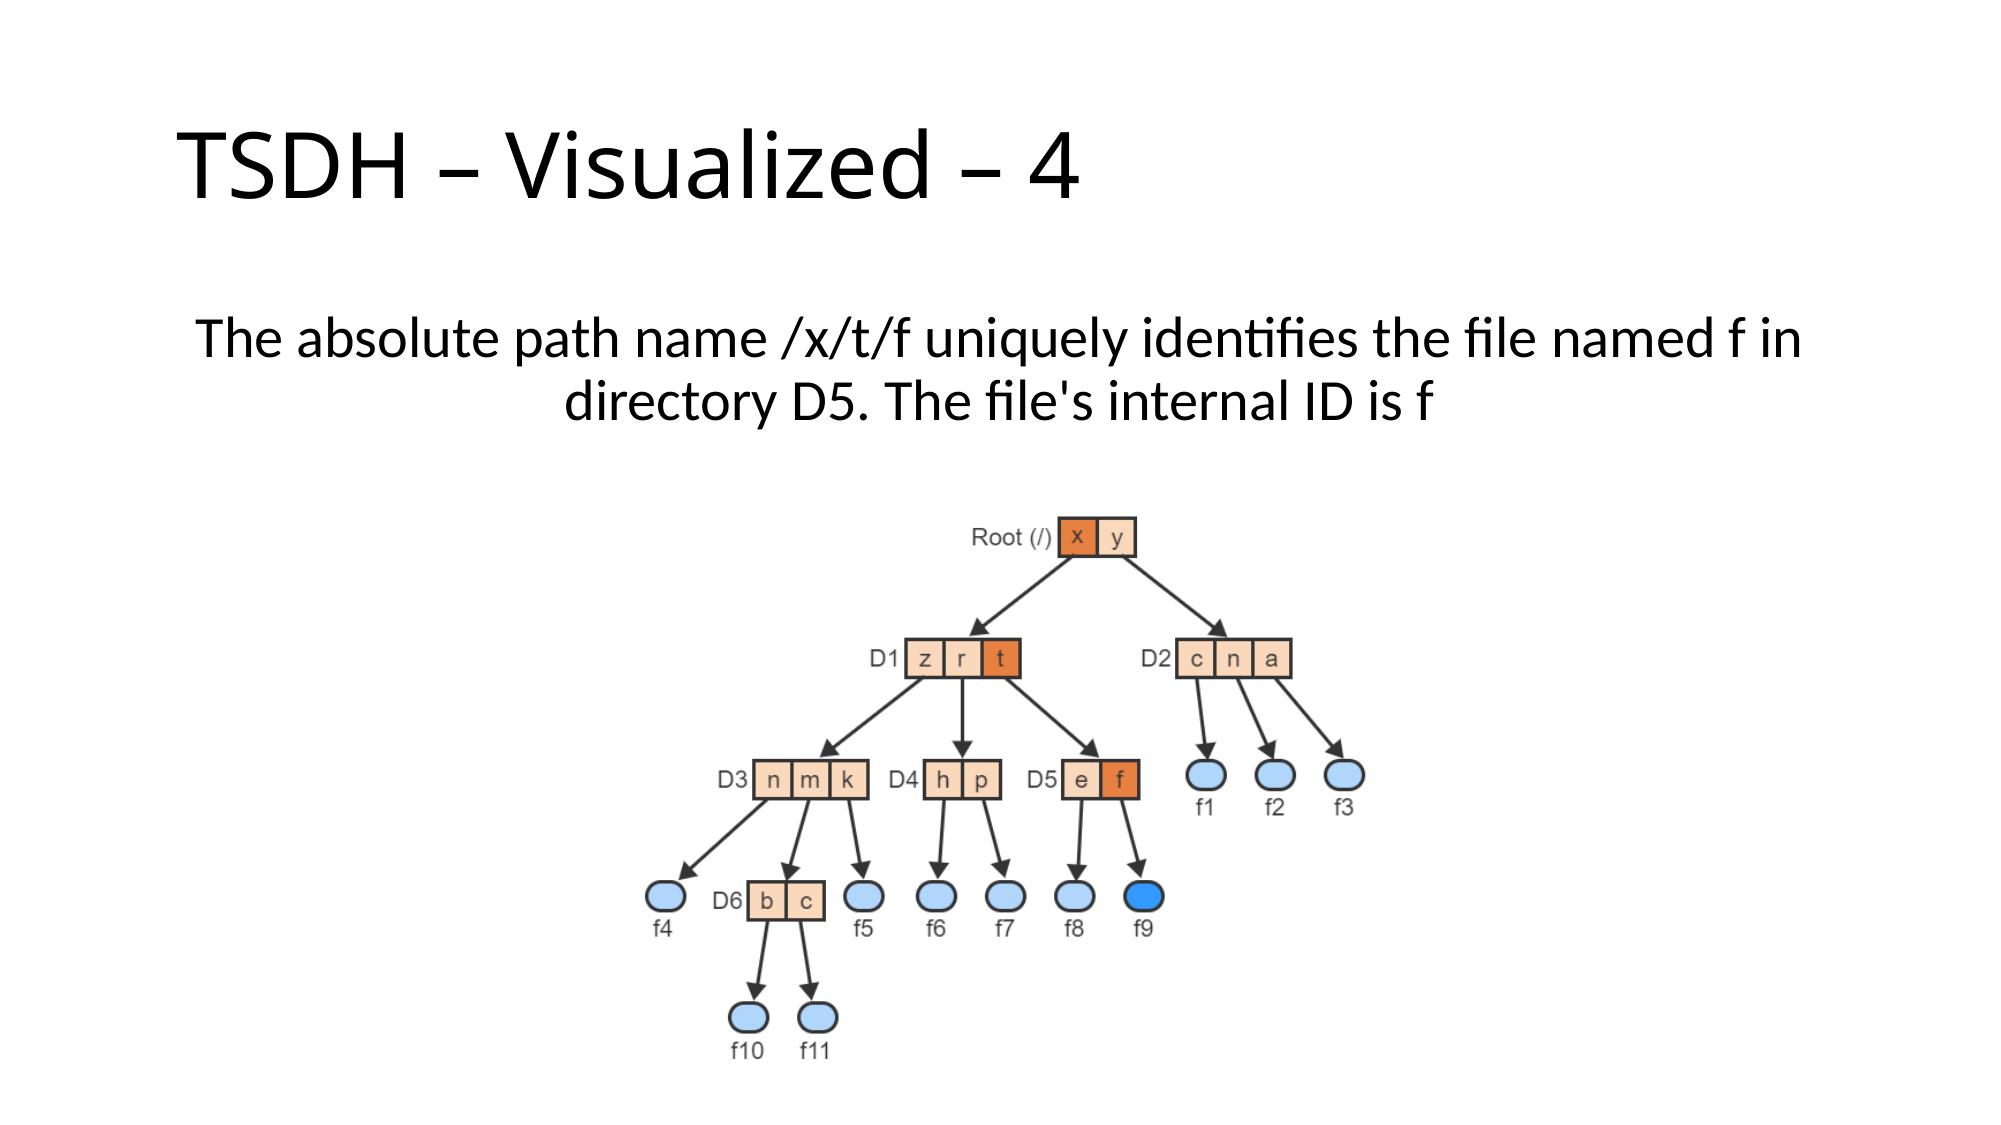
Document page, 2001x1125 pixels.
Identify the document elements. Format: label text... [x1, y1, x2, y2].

picture [584, 490, 1416, 1066]
title TSDH – Visualized – 4 [137, 59, 1863, 278]
list The absolute path name /x/t/f uniquely identifies the file named f in directory D5. The file's internal ID is f [137, 299, 1863, 448]
